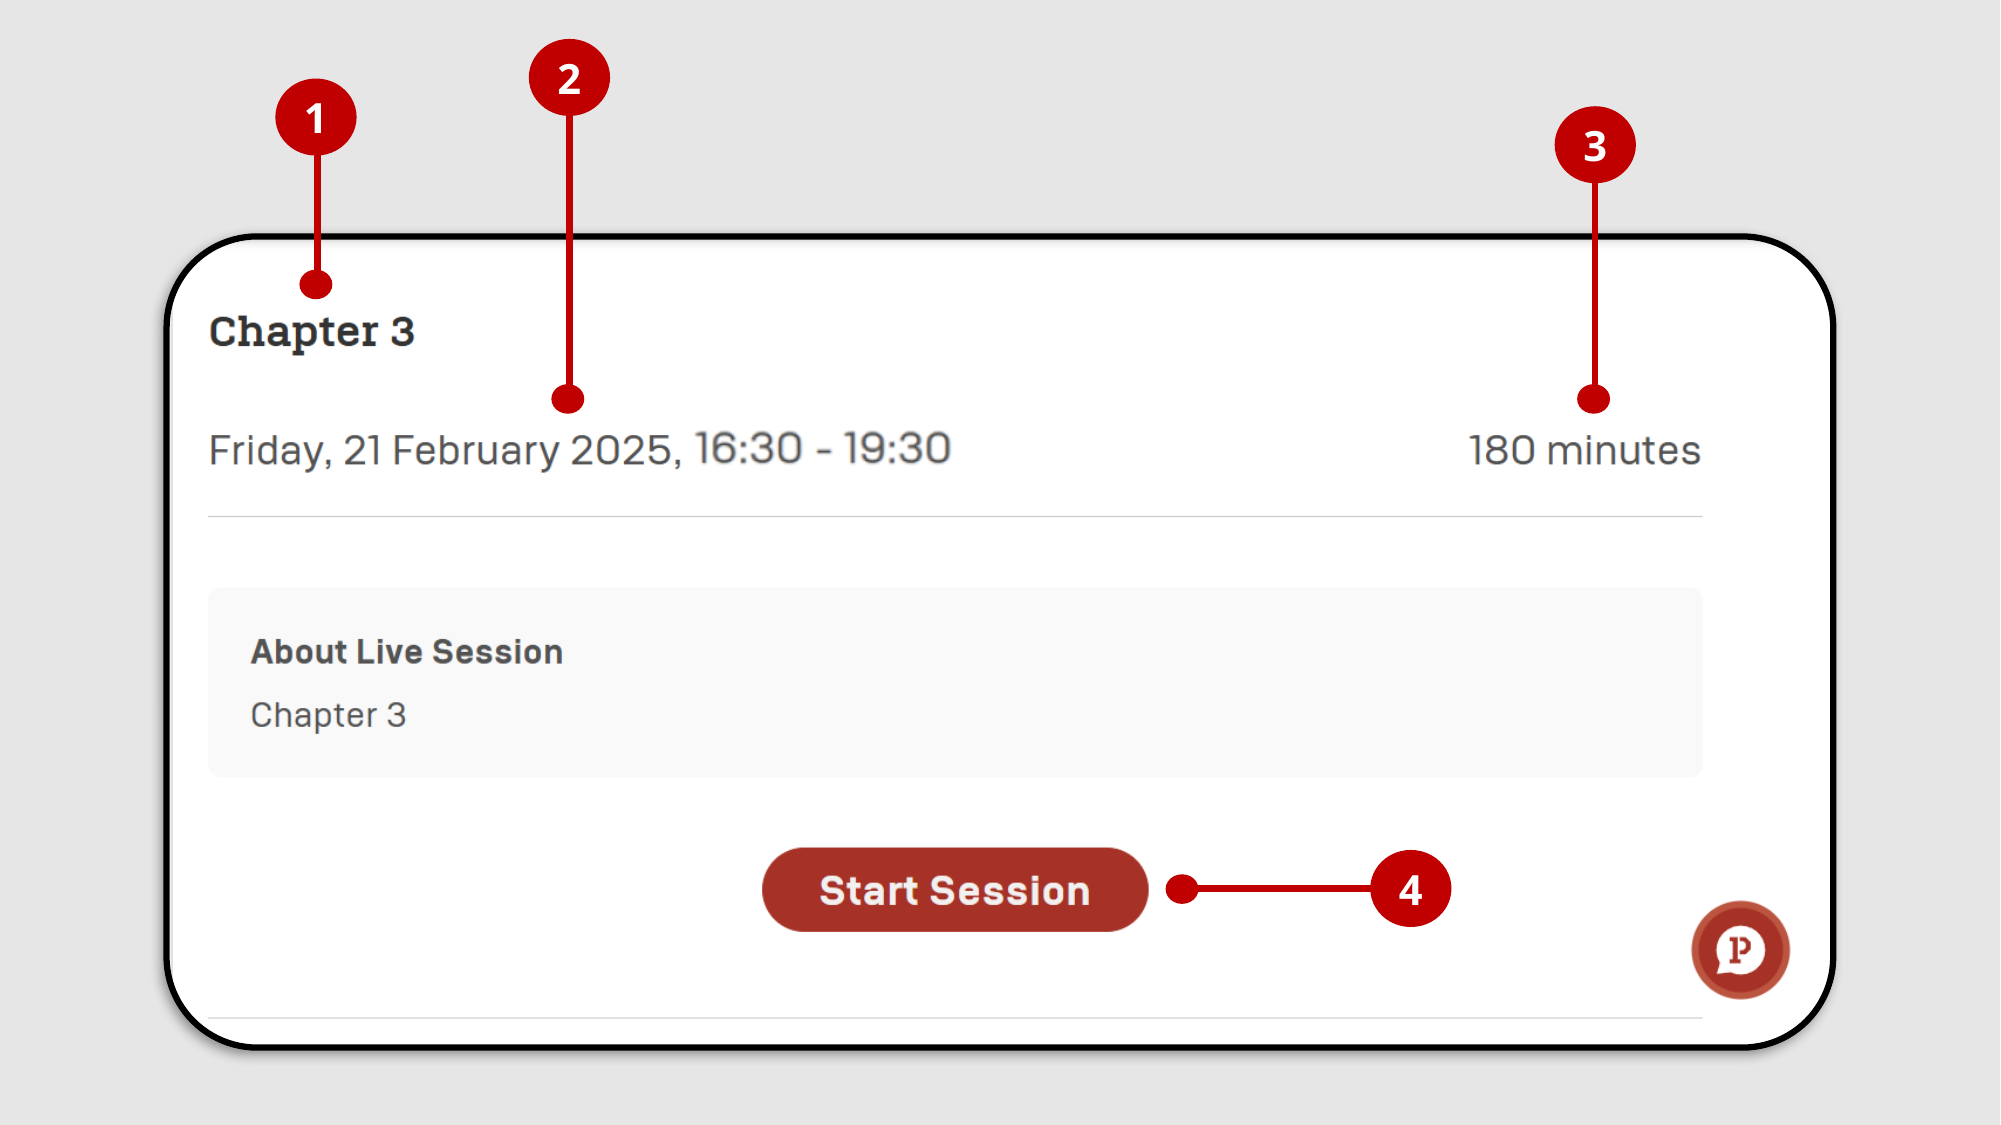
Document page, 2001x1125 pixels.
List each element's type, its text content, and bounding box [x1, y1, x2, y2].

picture [166, 236, 1834, 1048]
text_box 2 [528, 38, 611, 116]
text_box 1 [275, 78, 357, 156]
text_box 3 [1554, 106, 1636, 184]
